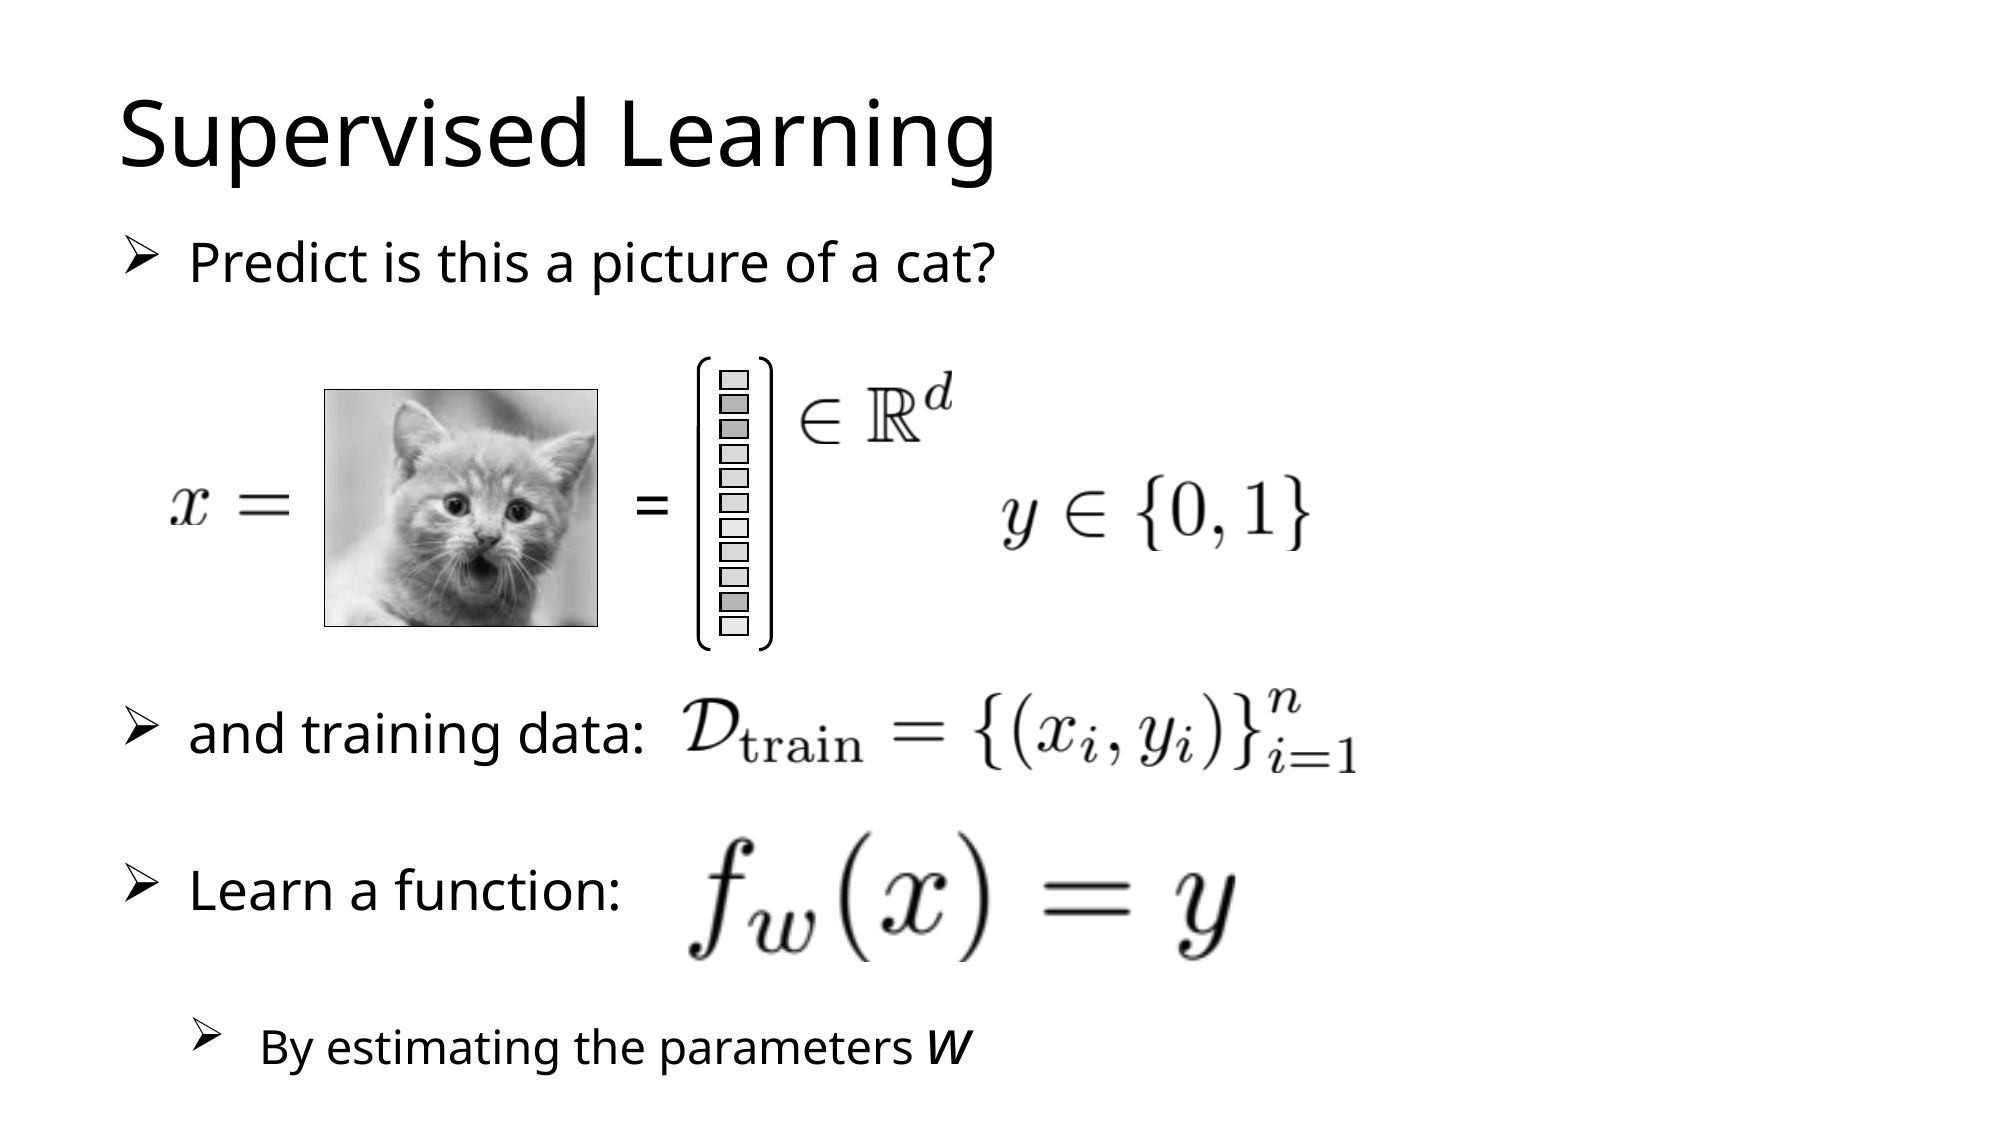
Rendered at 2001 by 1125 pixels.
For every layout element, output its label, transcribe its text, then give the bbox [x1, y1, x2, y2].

picture [324, 389, 598, 627]
picture [1001, 473, 1310, 551]
picture [170, 488, 290, 525]
text_box [696, 356, 773, 652]
text_box = [617, 455, 686, 550]
title Supervised Learning [103, 27, 1829, 227]
picture [799, 370, 952, 444]
picture [687, 829, 1236, 962]
list Predict is this a picture of a cat? and training data: Learn a function: By estimating the parameters w [103, 227, 1829, 1091]
picture [682, 687, 1356, 773]
